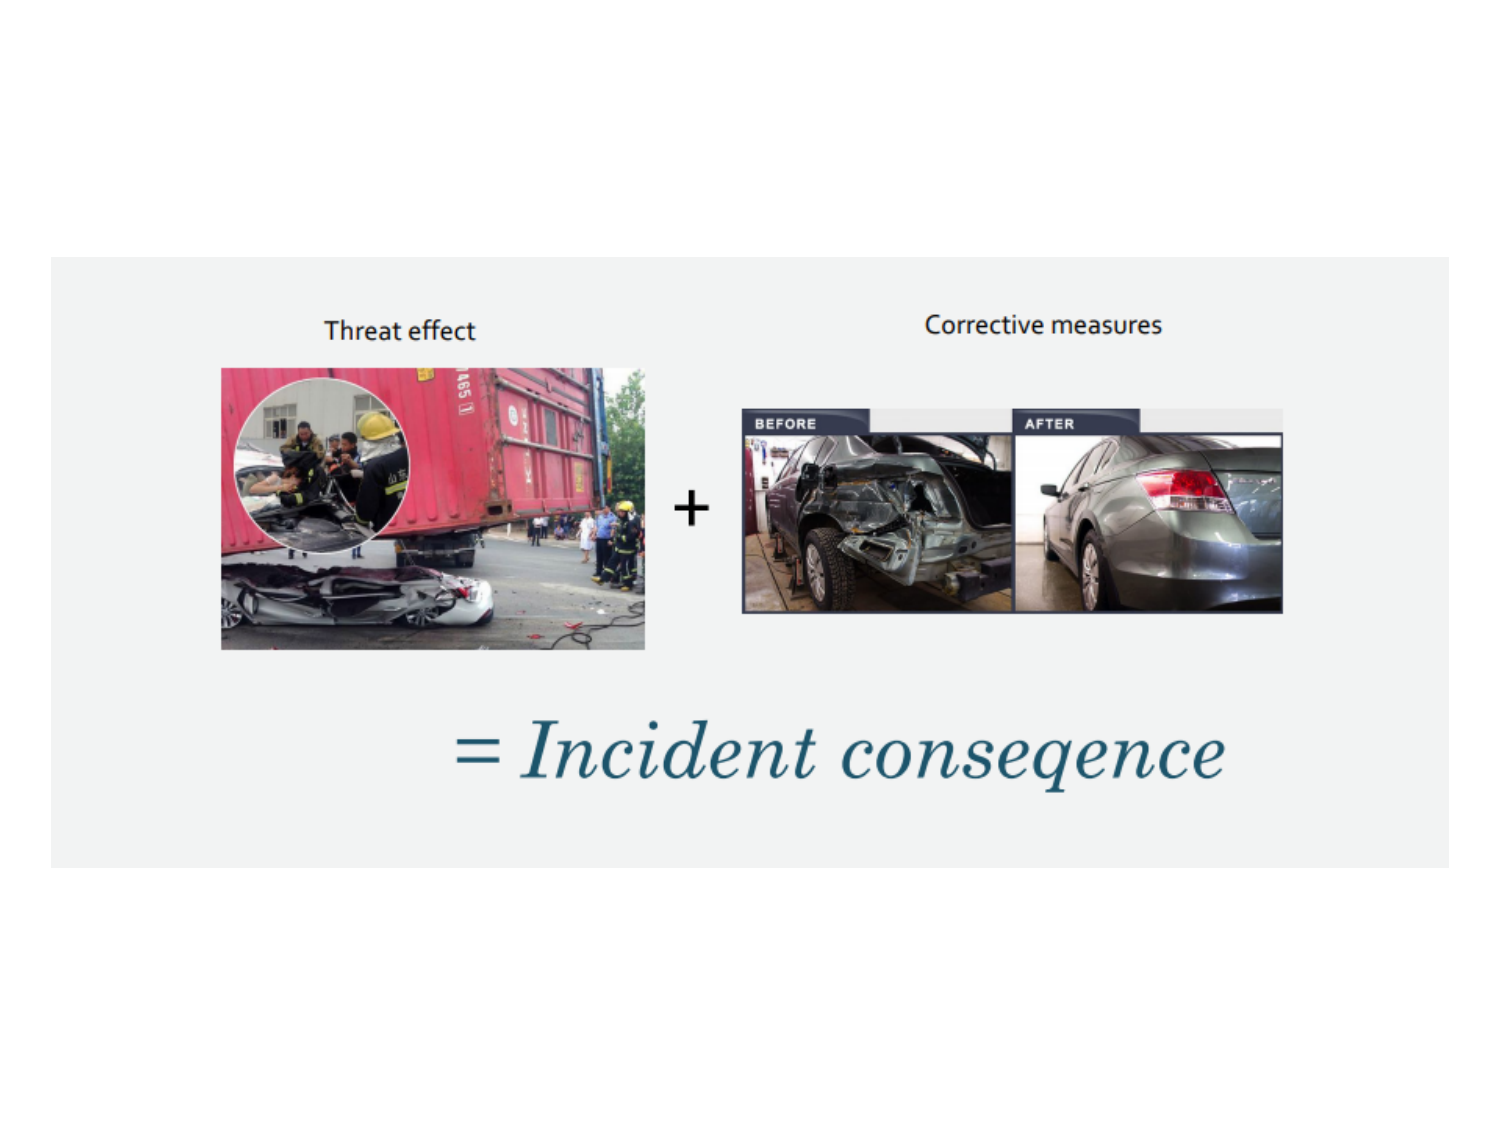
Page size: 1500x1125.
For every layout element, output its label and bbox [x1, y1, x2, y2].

picture [51, 257, 1449, 868]
